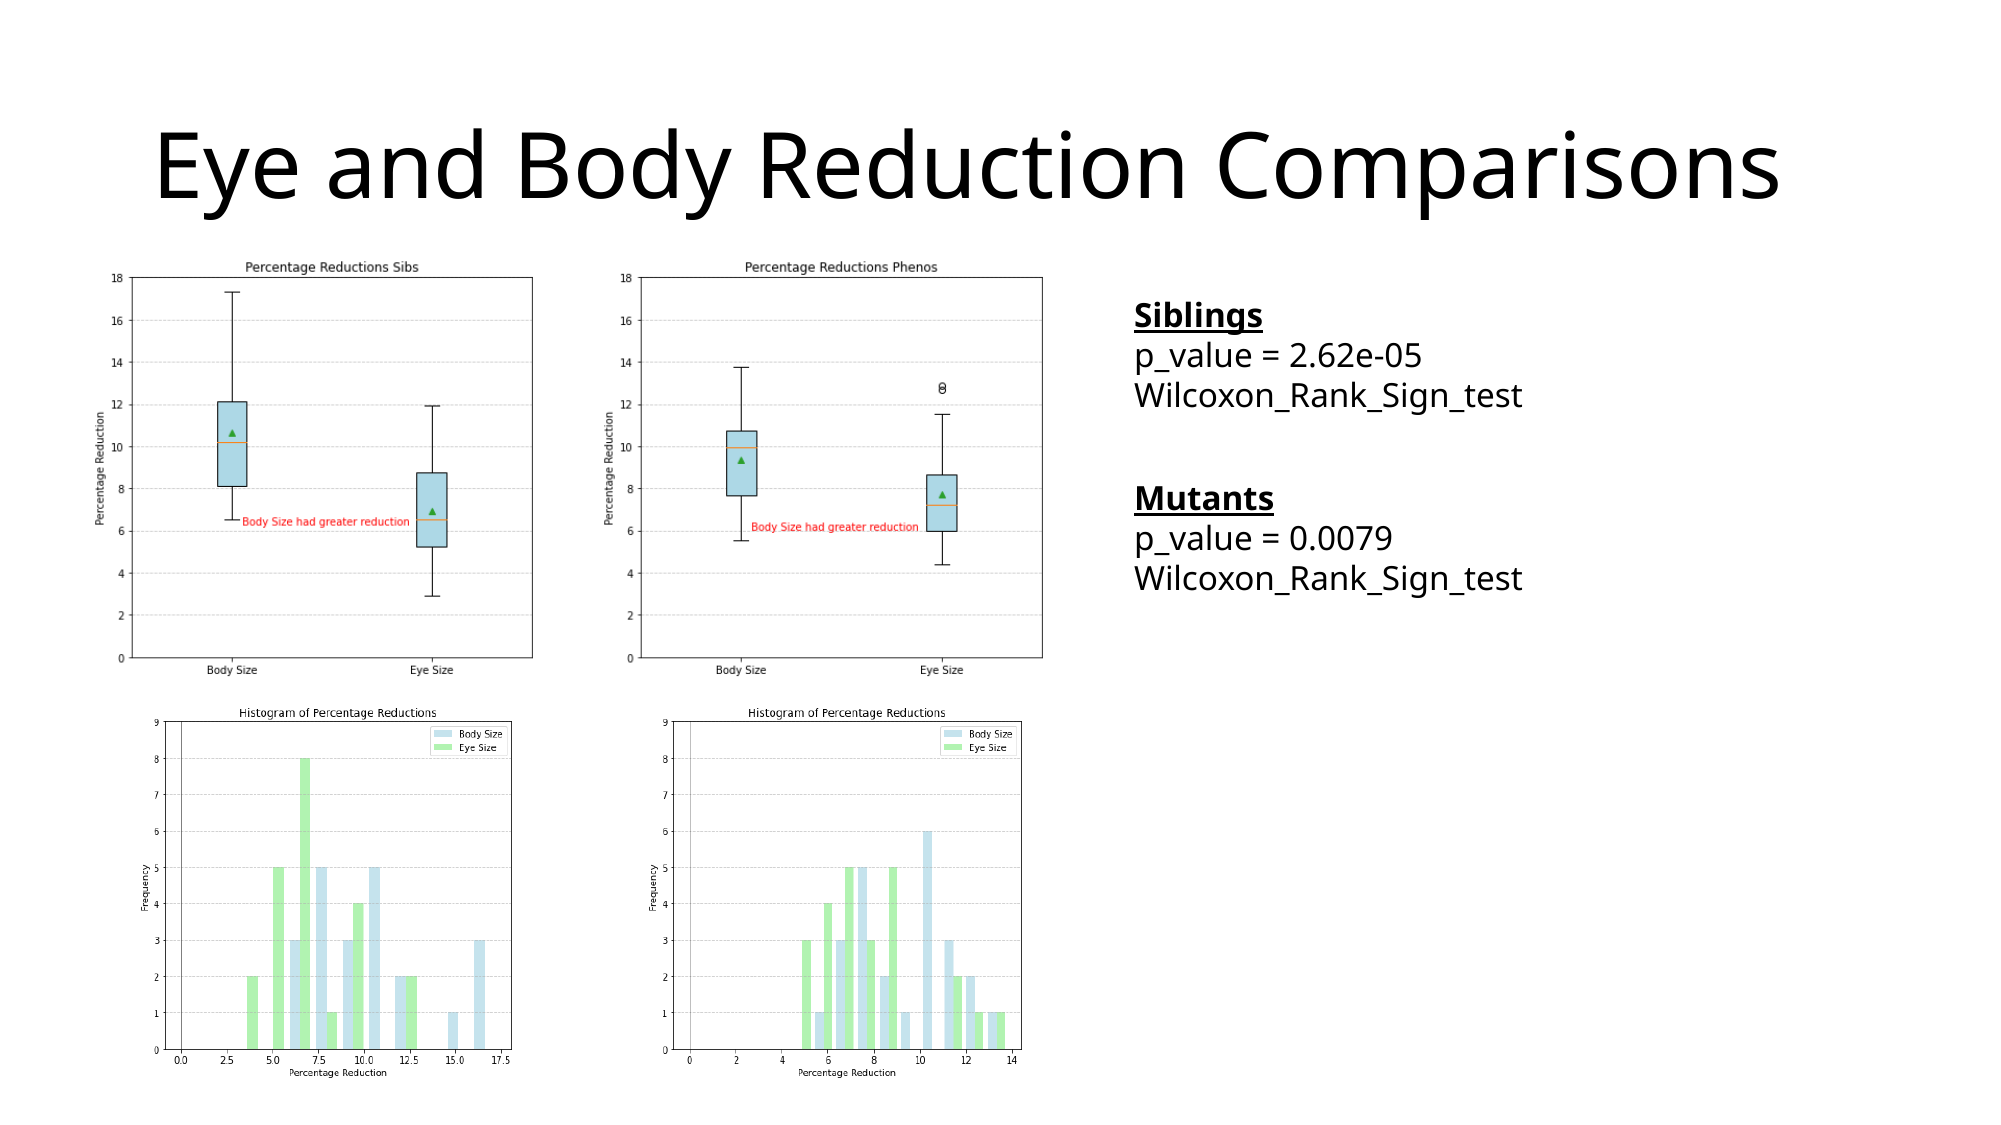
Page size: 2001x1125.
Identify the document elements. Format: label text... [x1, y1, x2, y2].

text_box Siblings p_value = 2.62e-05 Wilcoxon_Rank_Sign_test [1119, 287, 1610, 422]
picture [136, 700, 518, 1084]
text_box Mutants p_value = 0.0079 Wilcoxon_Rank_Sign_test [1119, 470, 1610, 605]
picture [646, 700, 1027, 1084]
picture [88, 254, 544, 697]
title Eye and Body Reduction Comparisons [137, 59, 1863, 278]
picture [598, 254, 1053, 697]
